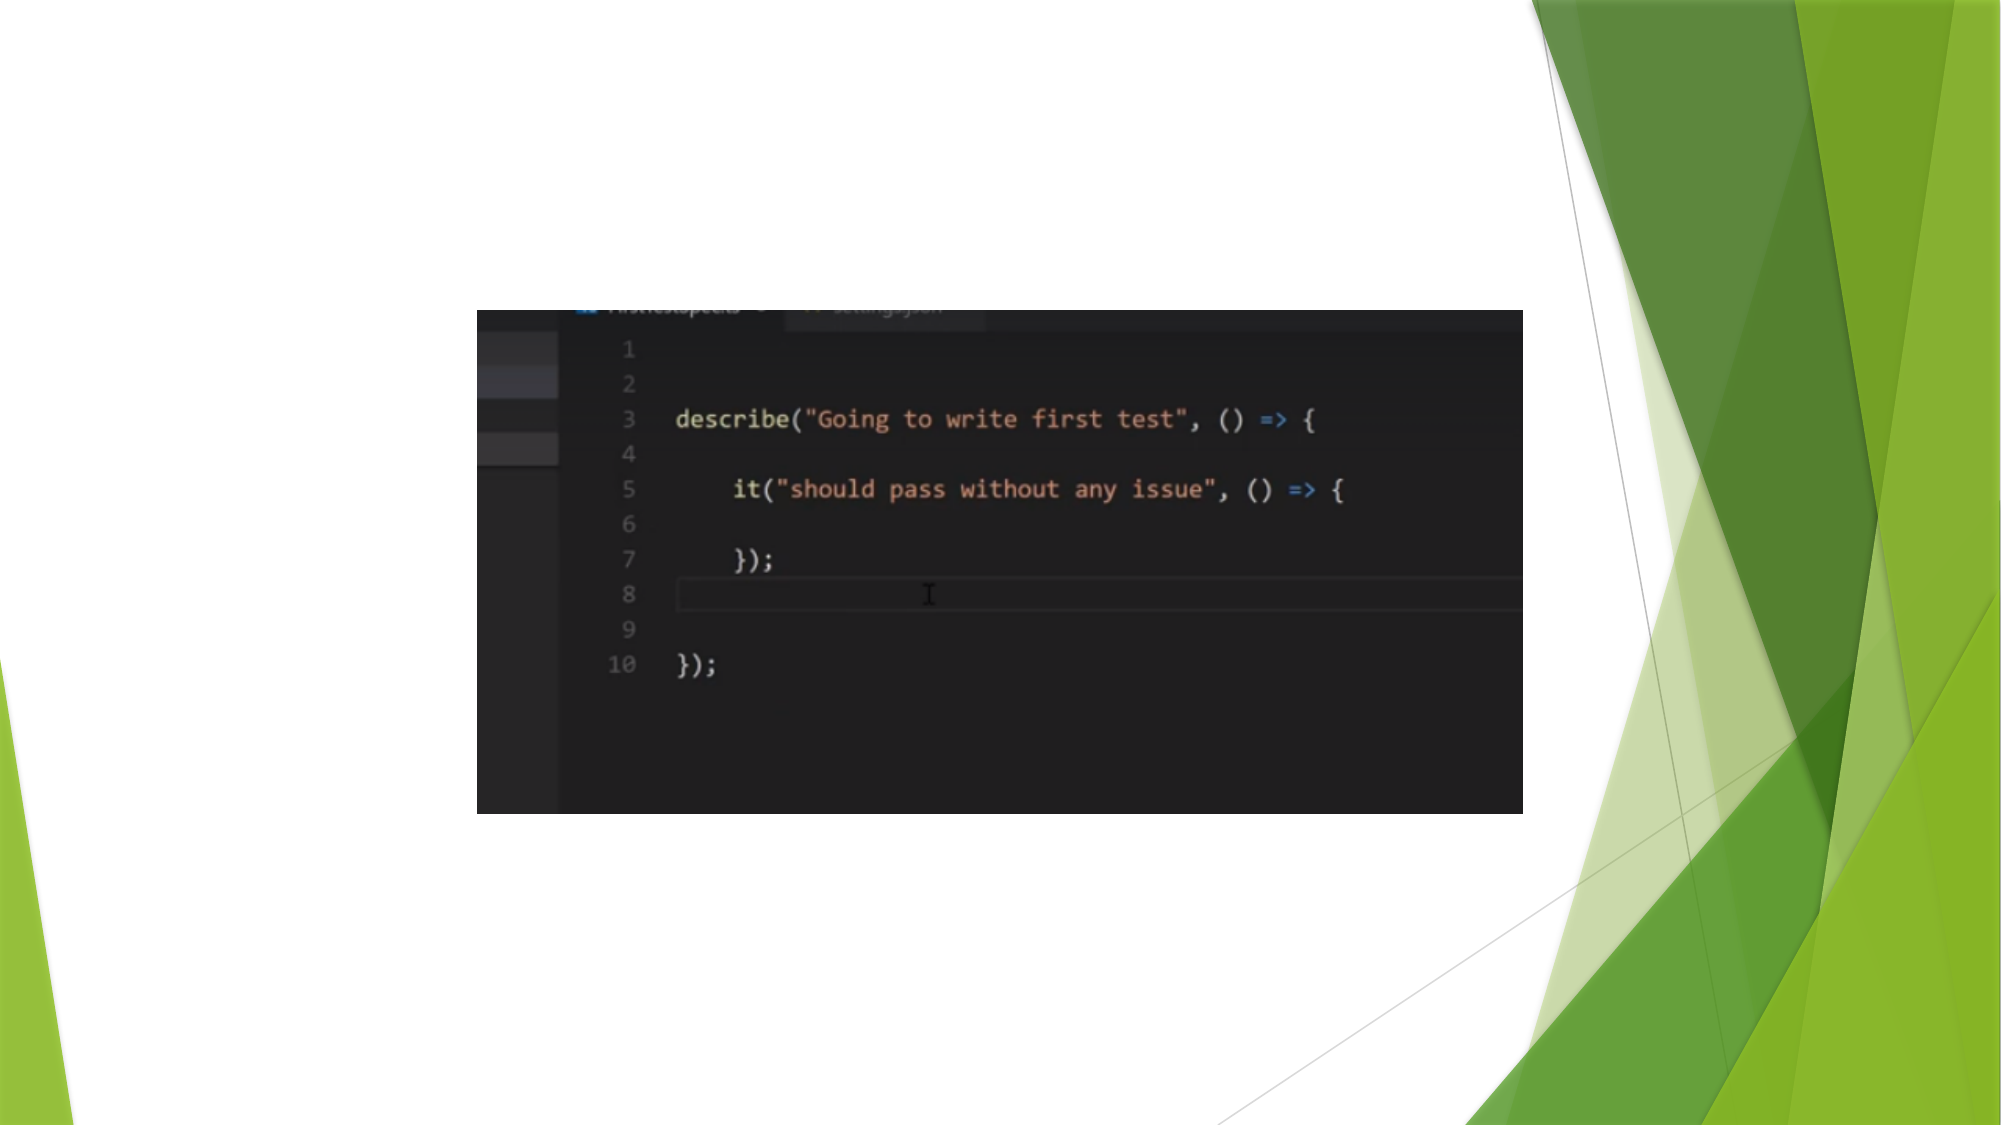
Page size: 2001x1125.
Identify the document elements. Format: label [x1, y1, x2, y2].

picture [476, 310, 1524, 815]
